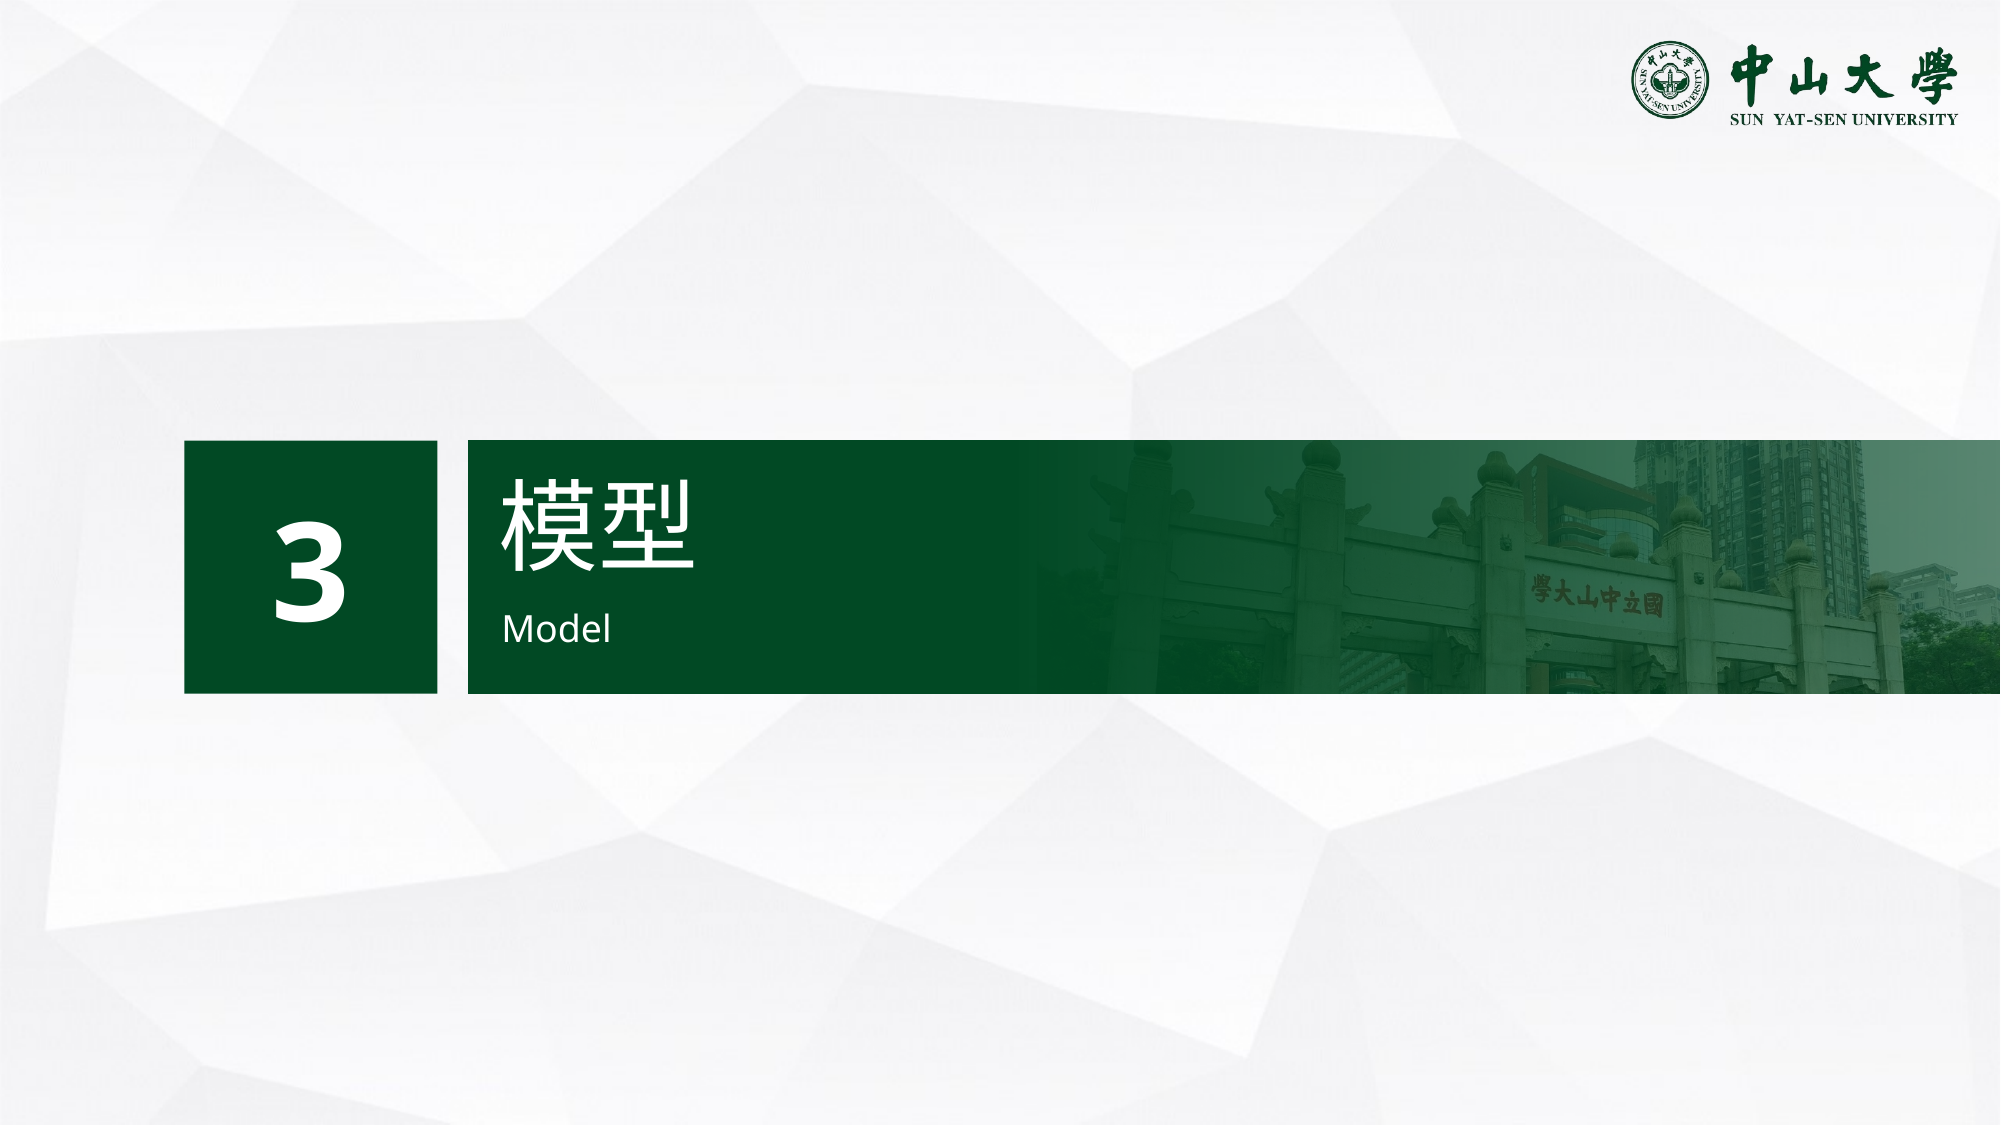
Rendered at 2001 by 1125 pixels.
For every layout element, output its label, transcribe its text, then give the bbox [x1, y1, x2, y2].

text_box [468, 440, 2000, 695]
picture [0, 0, 2001, 1125]
text_box 模型 [483, 456, 714, 592]
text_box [184, 440, 438, 694]
text_box Model [486, 597, 628, 658]
